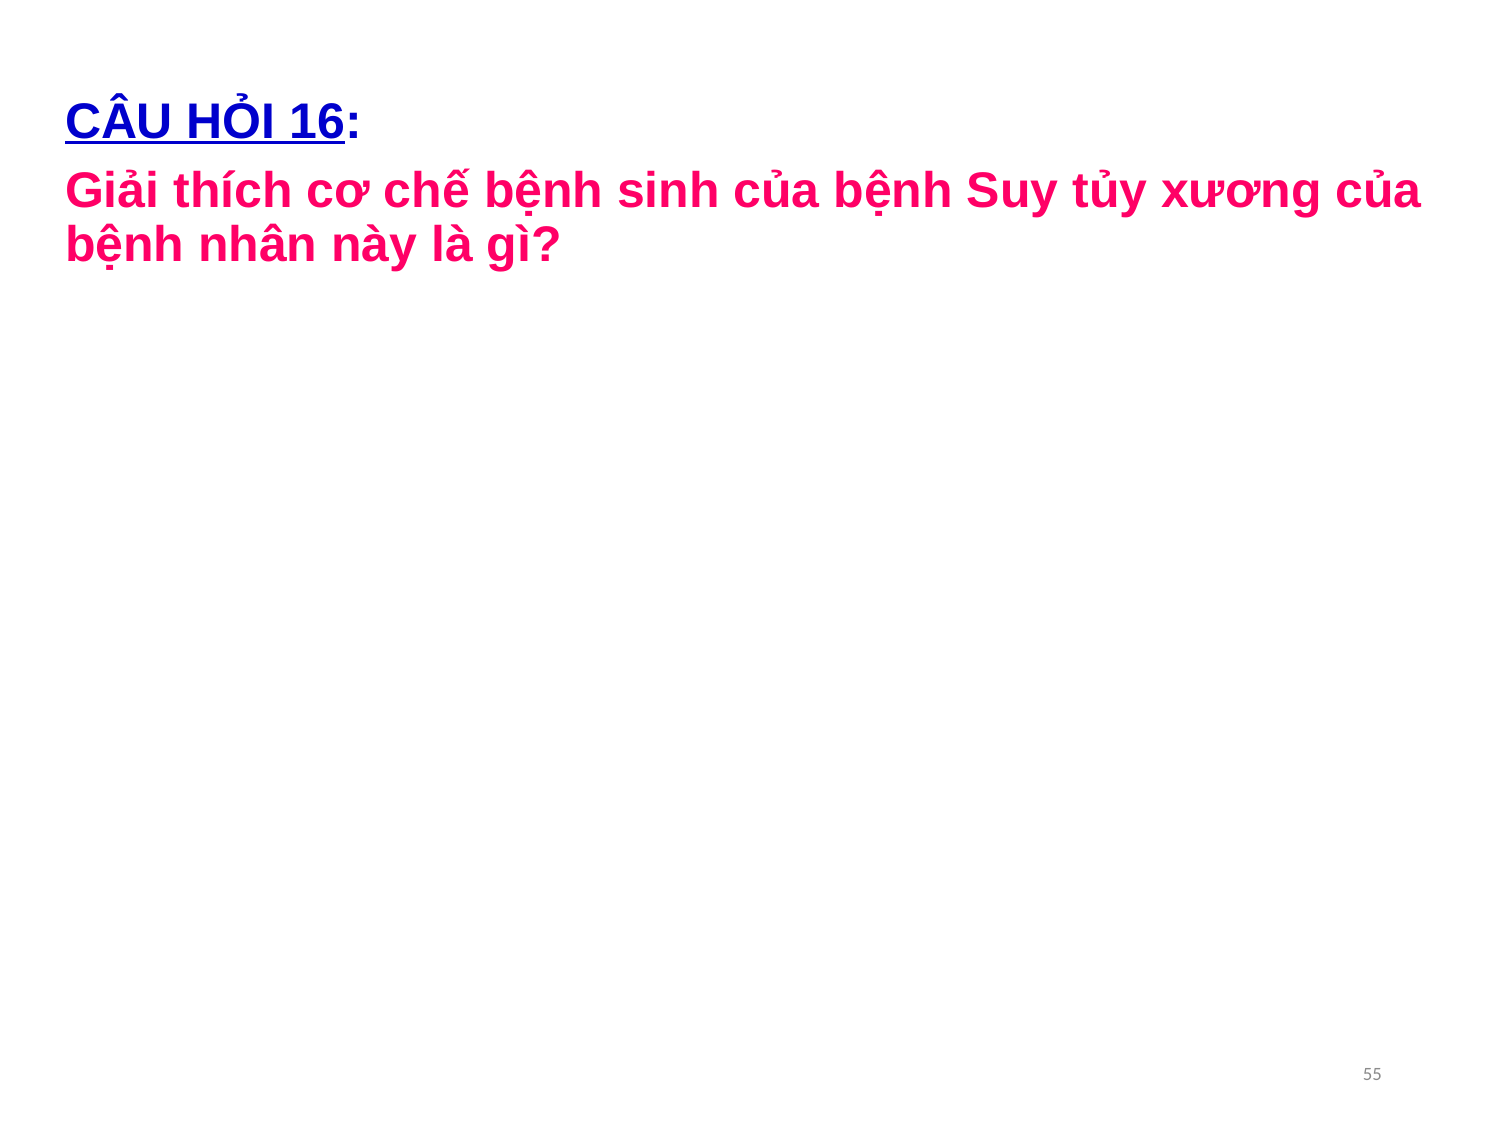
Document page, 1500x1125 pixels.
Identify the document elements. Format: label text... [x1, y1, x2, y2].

slide_number 55 [1059, 1042, 1397, 1103]
list CÂU HỎI 16: Giải thích cơ chế bệnh sinh của bệnh Suy tủy xương của bệnh nhân này là gì? [50, 87, 1463, 802]
